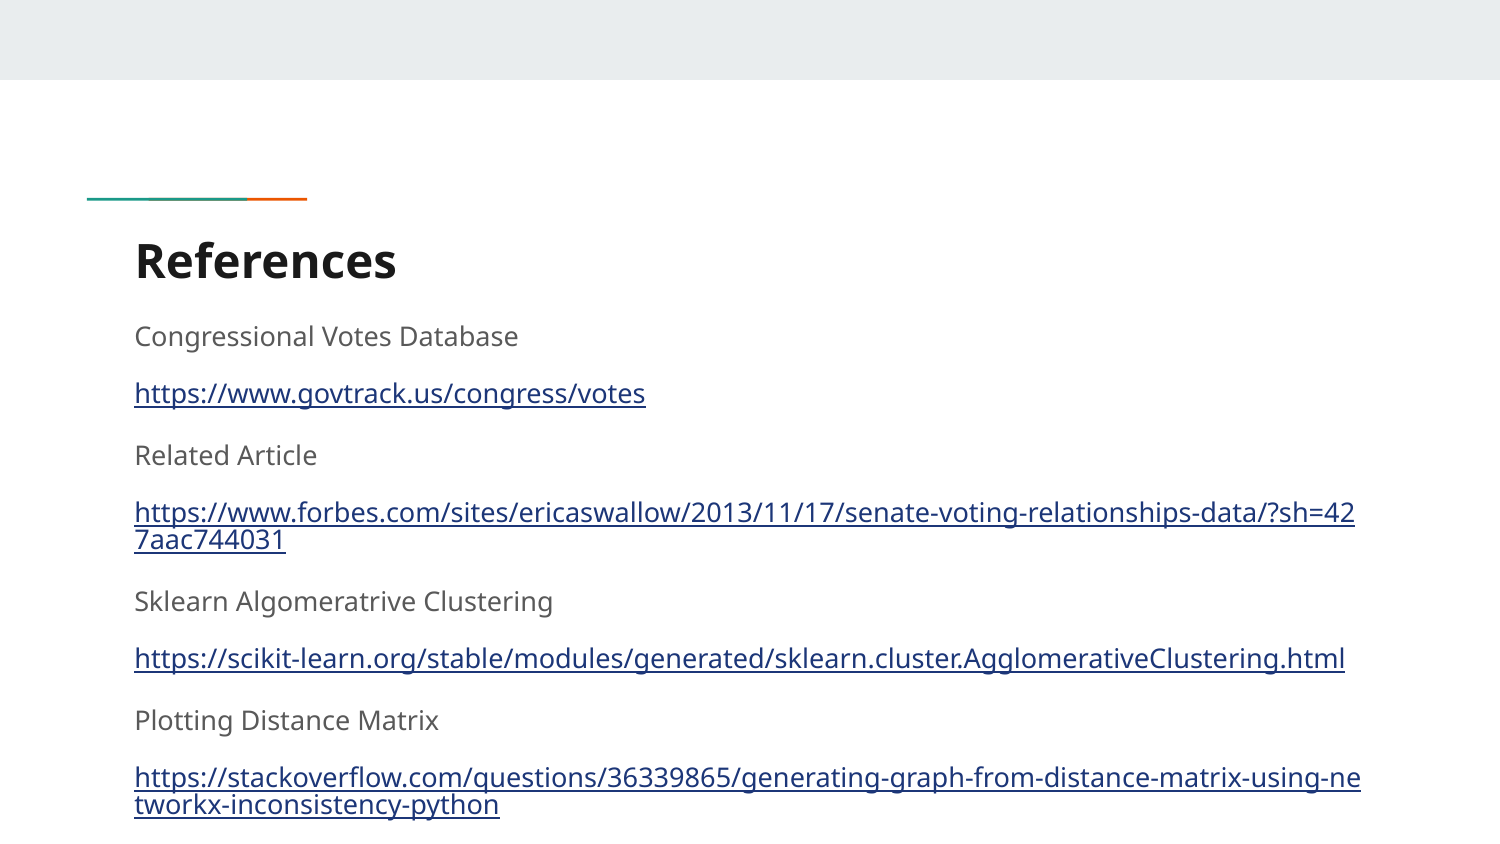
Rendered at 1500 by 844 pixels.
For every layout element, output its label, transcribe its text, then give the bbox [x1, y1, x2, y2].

list Congressional Votes Database https://www.govtrack.us/congress/votes Related Article https://www.forbes.com/sites/ericaswallow/2013/11/17/senate-voting-relationships-data/?sh=427aac744031 Sklearn Algomeratrive Clustering https://scikit-learn.org/stable/modules/generated/sklearn.cluster.AgglomerativeClustering.html Plotting Distance Matrix https://stackoverflow.com/questions/36339865/generating-graph-from-distance-matrix-using-networkx-inconsistency-python [119, 304, 1381, 792]
title References [119, 216, 1381, 304]
